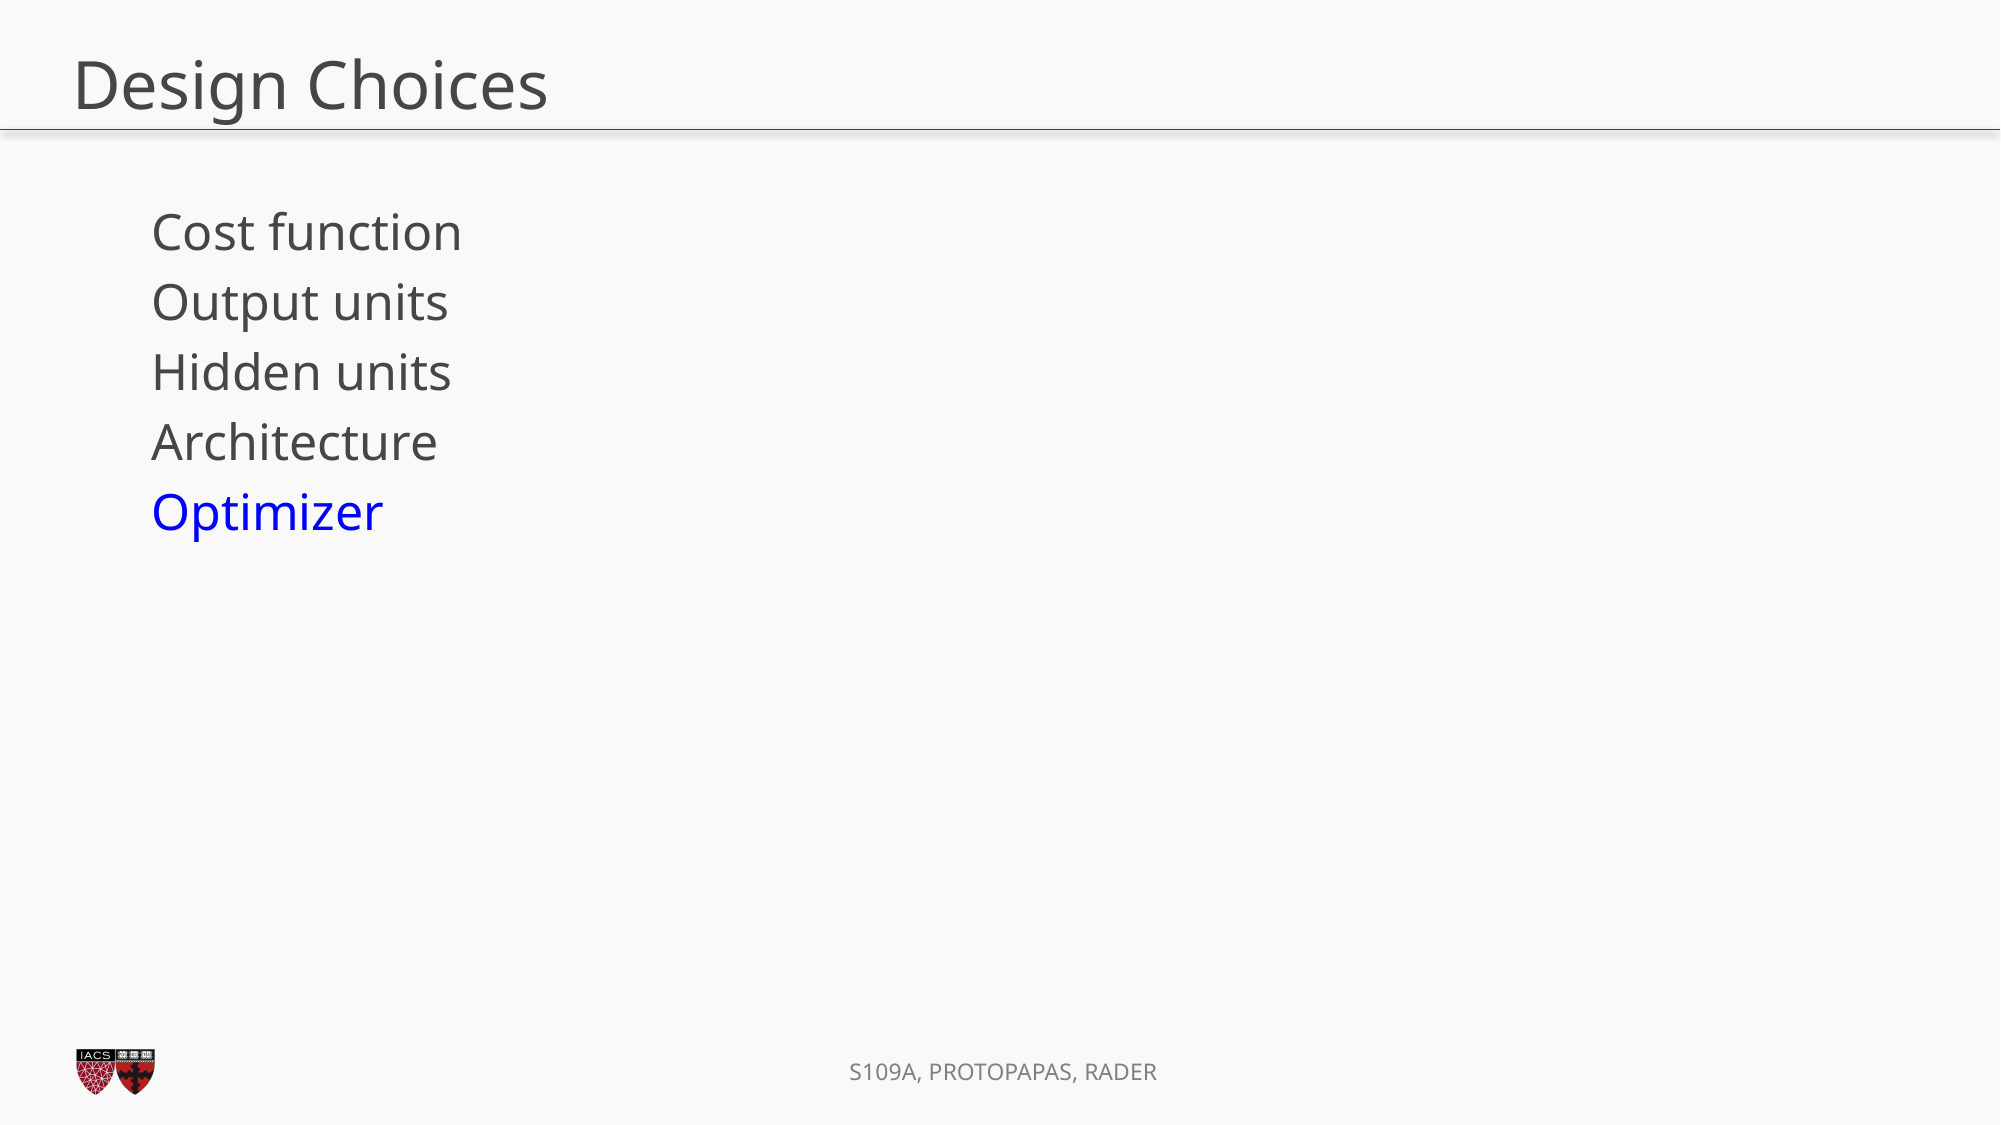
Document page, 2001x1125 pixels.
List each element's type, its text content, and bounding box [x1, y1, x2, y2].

list Cost function Output units Hidden units Architecture Optimizer [136, 193, 1831, 540]
picture [75, 1049, 155, 1095]
title Design Choices [57, 35, 1943, 162]
